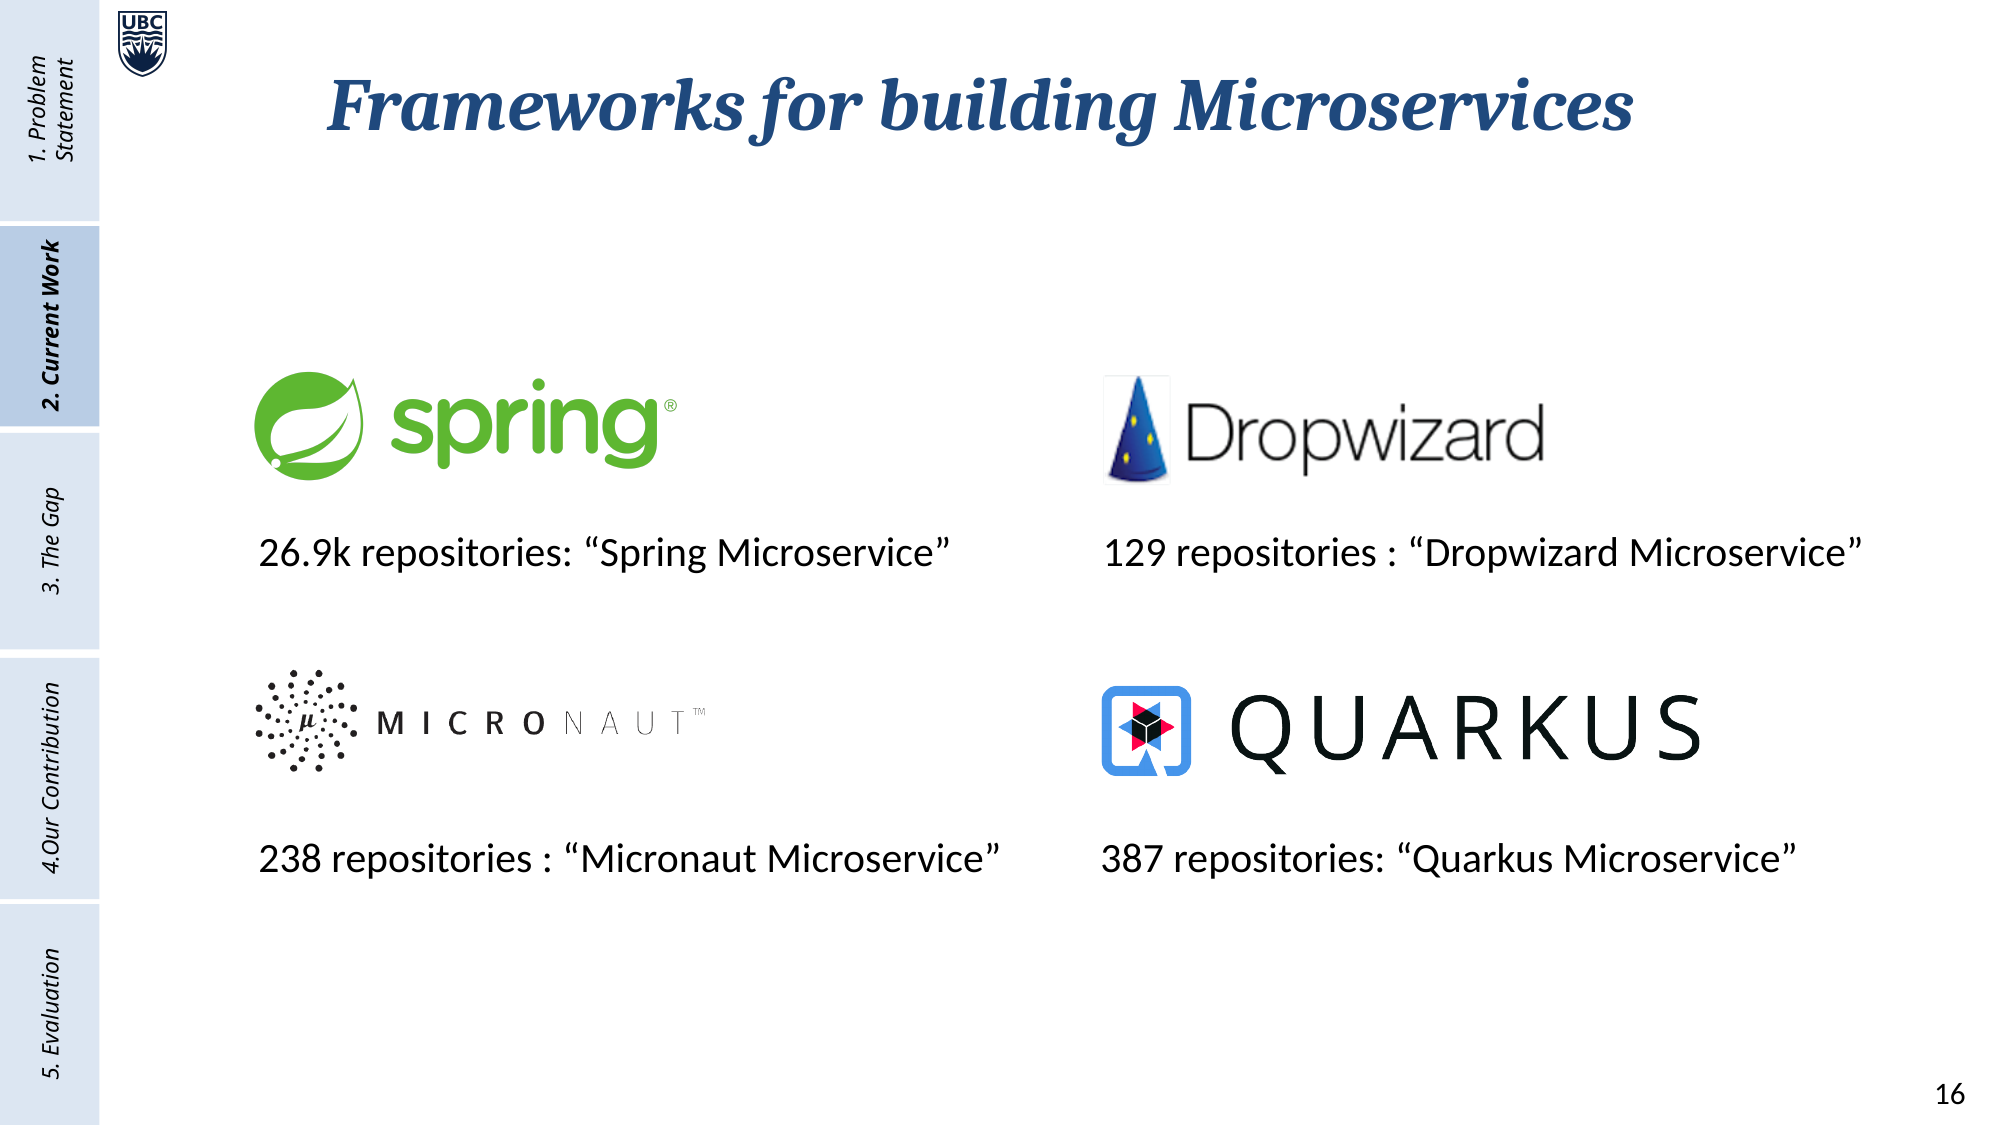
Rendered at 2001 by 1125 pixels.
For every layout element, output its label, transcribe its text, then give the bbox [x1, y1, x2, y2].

picture [1101, 323, 1549, 530]
picture [1101, 685, 1700, 778]
text_box 26.9k repositories: “Spring Microservice” [744, 517, 1088, 583]
picture [191, 243, 817, 832]
slide_number 16 [1899, 1062, 2000, 1122]
text_box 238 repositories : “Micronaut Microservice” [243, 823, 1085, 889]
text_box 387 repositories: “Quarkus Microservice” [1085, 823, 1931, 889]
picture [118, 11, 167, 77]
title Frameworks for building Microservices [100, 40, 1914, 166]
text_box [0, 512, 186, 613]
text_box 129 repositories : “Dropwizard Microservice” [1088, 517, 1933, 583]
